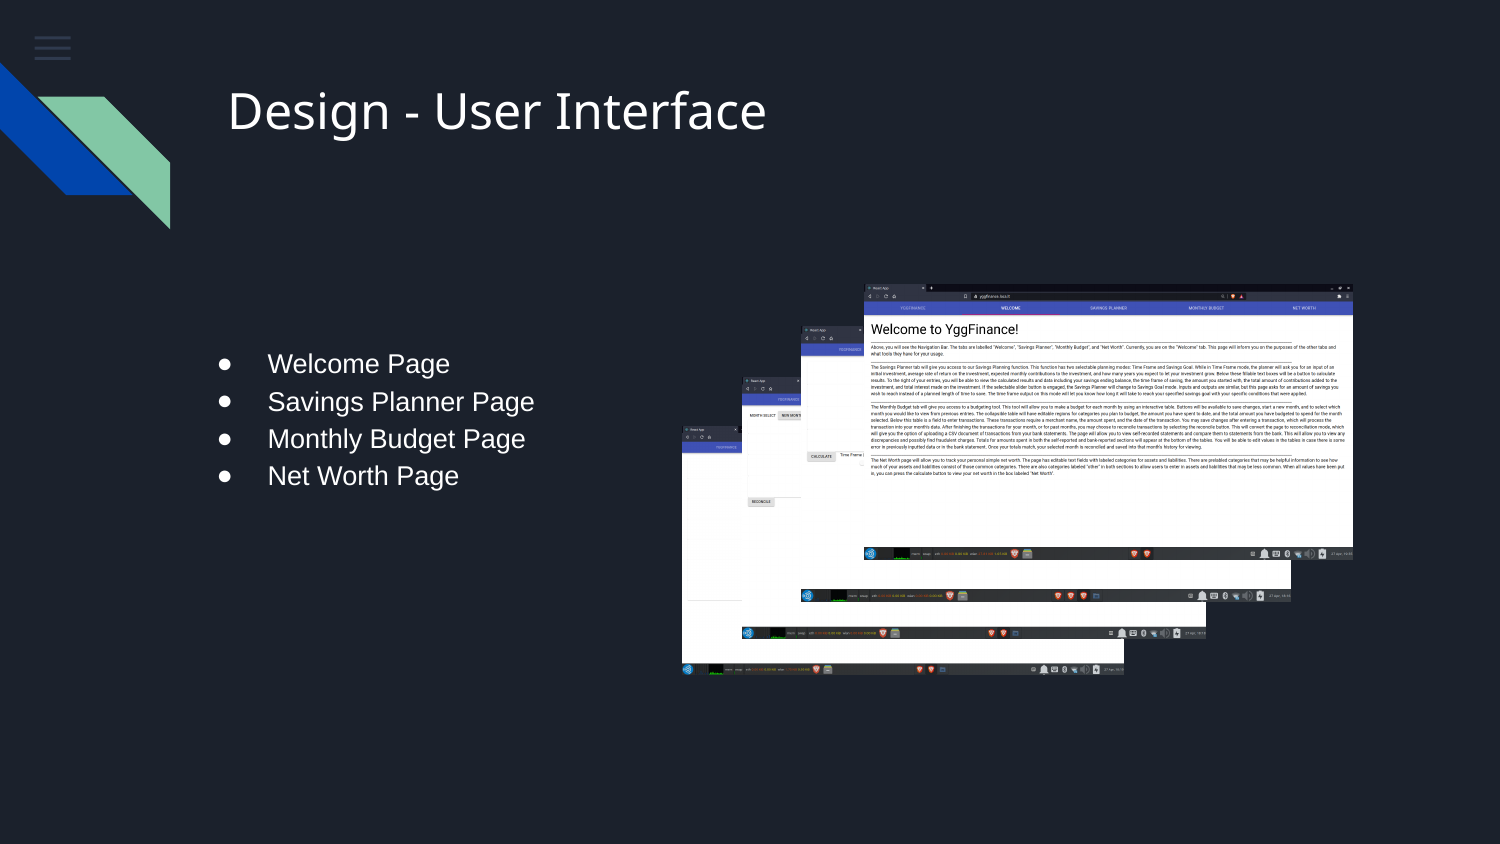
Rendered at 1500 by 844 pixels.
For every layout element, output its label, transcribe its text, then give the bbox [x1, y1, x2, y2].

title Design - User Interface [212, 64, 1368, 215]
picture [682, 284, 1353, 675]
list Welcome Page Savings Planner Page Monthly Budget Page Net Worth Page [177, 326, 619, 744]
